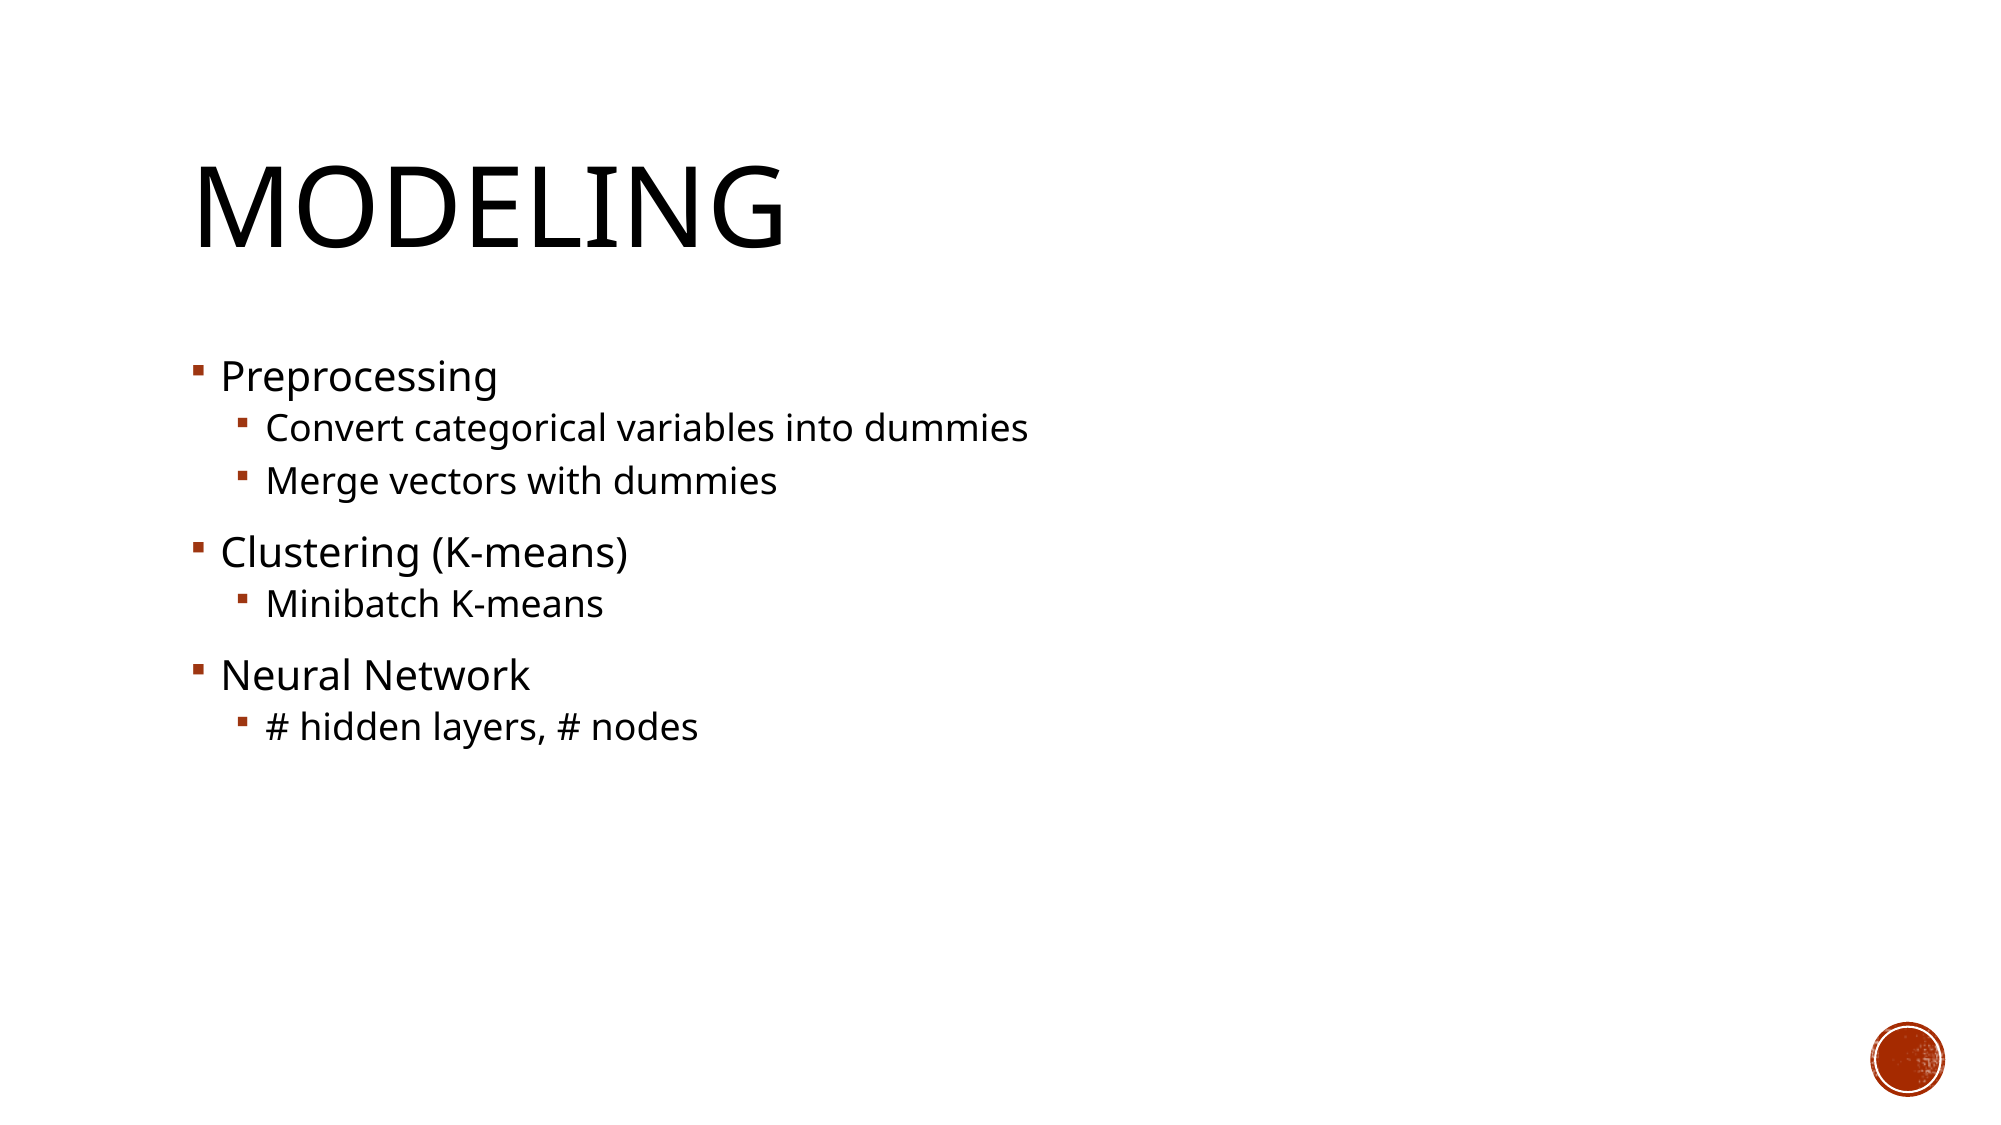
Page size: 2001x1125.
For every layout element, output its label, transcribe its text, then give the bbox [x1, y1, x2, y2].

title Modeling [175, 79, 1826, 344]
list Preprocessing Convert categorical variables into dummies Merge vectors with dummies Clustering (K-means) Minibatch K-means Neural Network # hidden layers, # nodes [175, 348, 1826, 1013]
